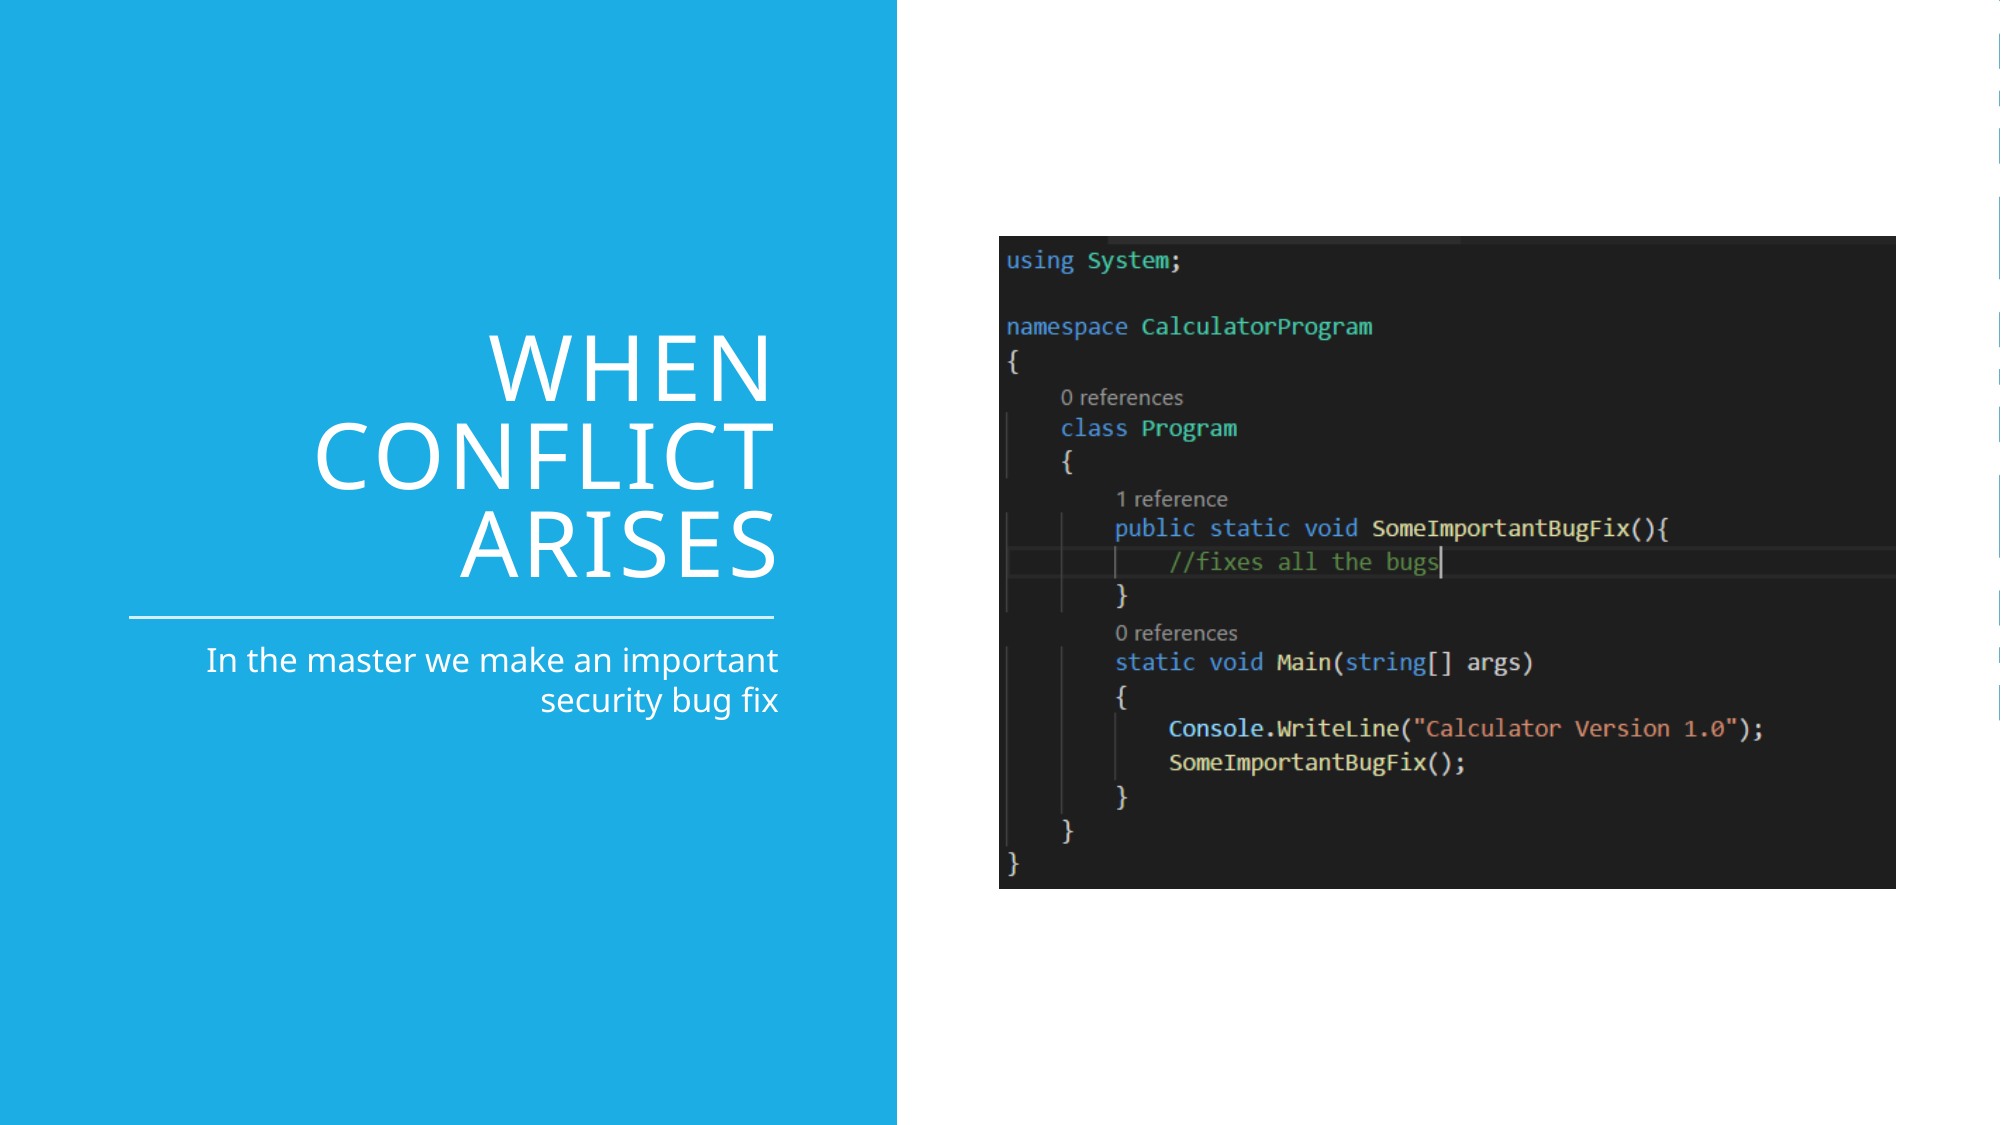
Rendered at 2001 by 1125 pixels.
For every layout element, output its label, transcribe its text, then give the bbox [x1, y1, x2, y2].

text_box [898, 0, 2000, 1125]
title When conflict arises [104, 104, 795, 603]
text_box [0, 0, 898, 1125]
list In the master we make an important security bug fix [104, 631, 795, 1019]
picture [999, 236, 1896, 889]
